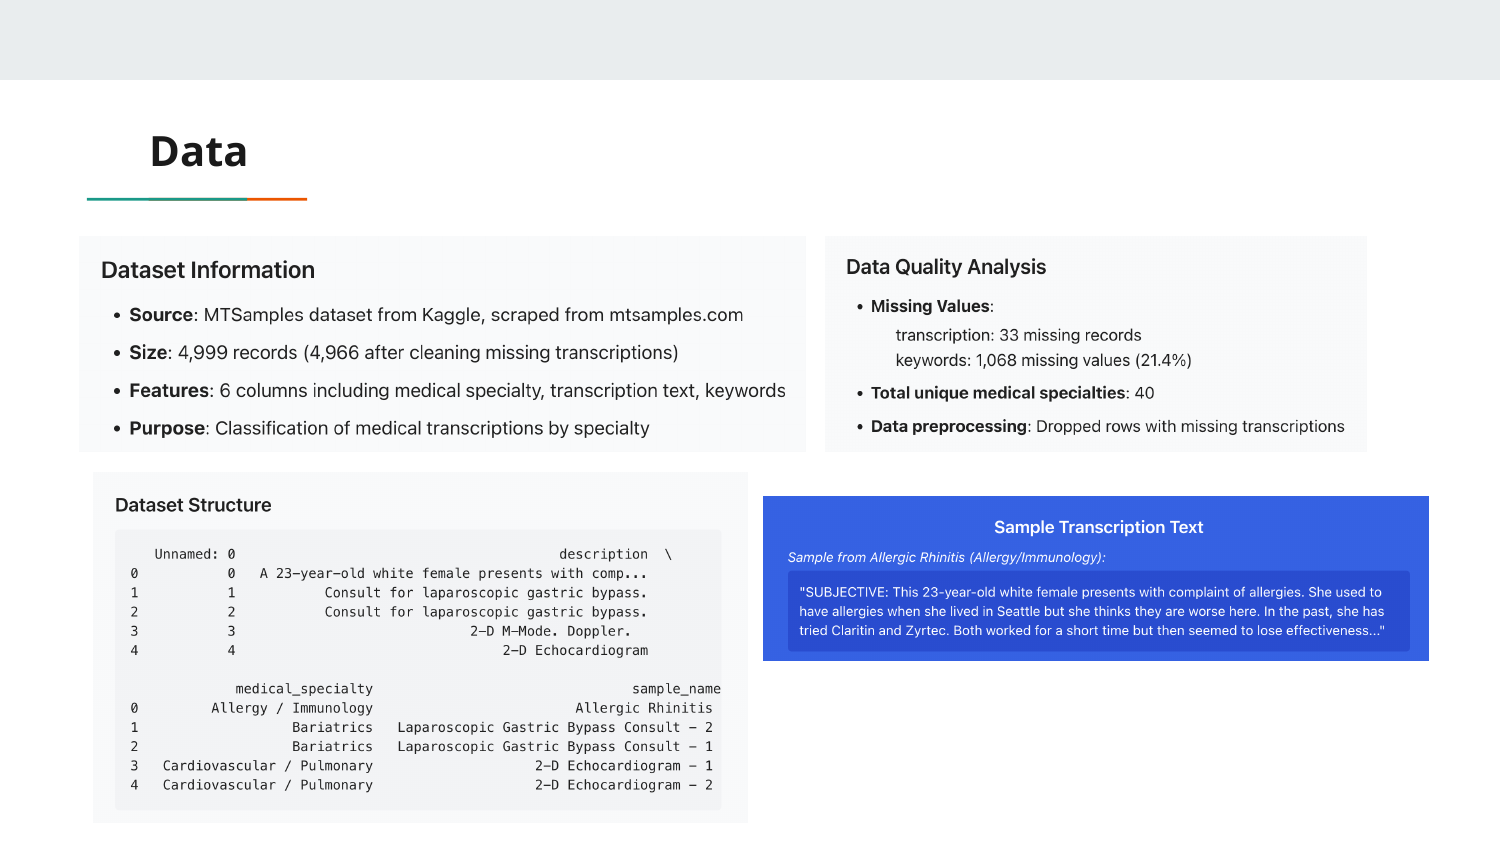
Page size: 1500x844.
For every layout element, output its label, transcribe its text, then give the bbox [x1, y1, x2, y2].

picture [824, 236, 1368, 452]
picture [763, 496, 1429, 662]
picture [79, 236, 806, 452]
title Data [134, 109, 355, 184]
picture [93, 472, 749, 823]
